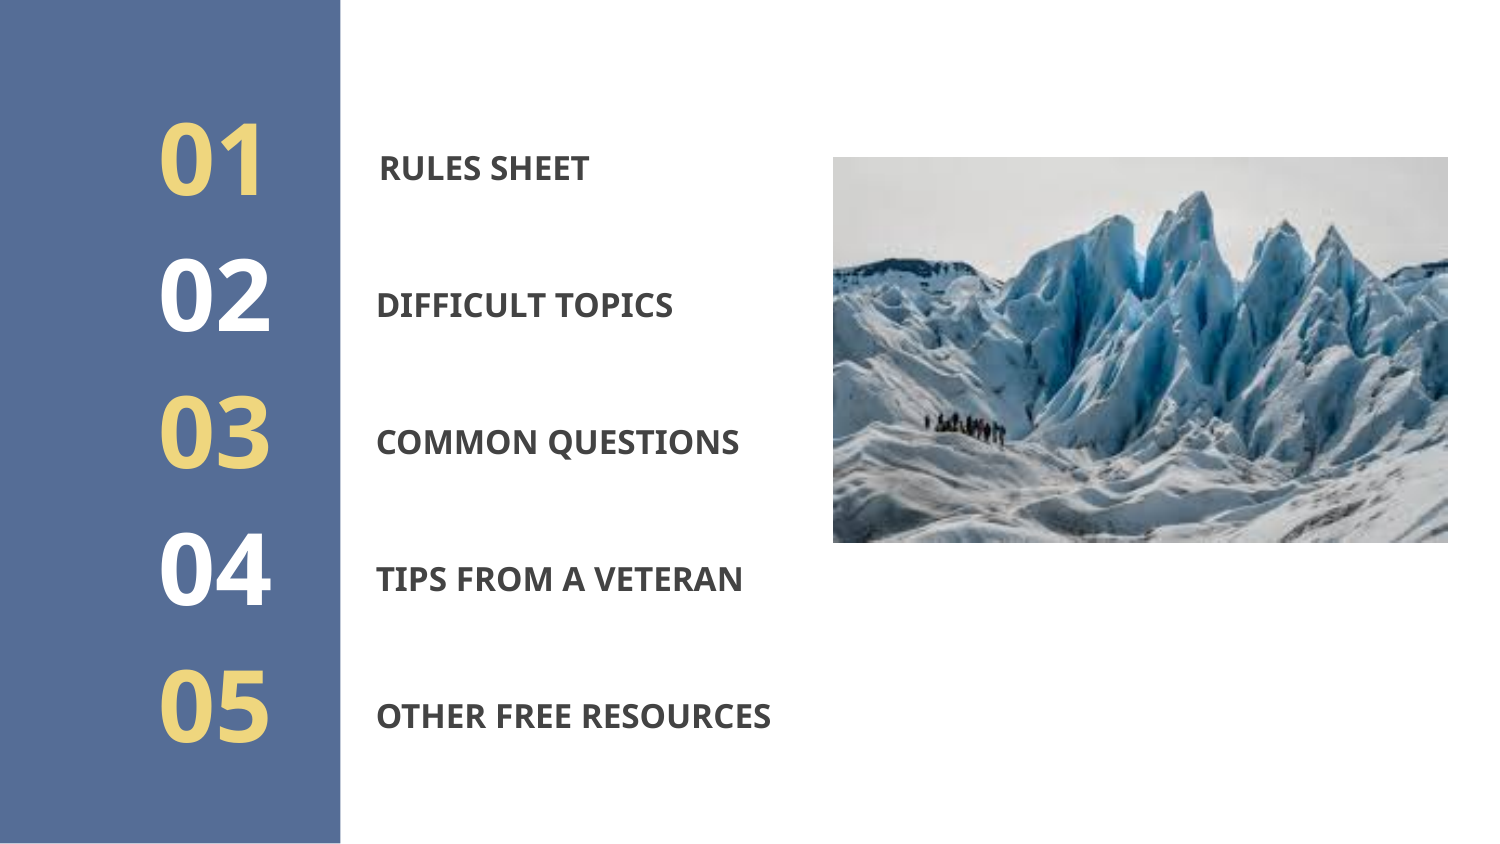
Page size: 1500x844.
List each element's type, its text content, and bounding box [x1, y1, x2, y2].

title 04 [143, 518, 360, 613]
title RULES SHEET [363, 31, 728, 168]
title 01 [143, 107, 429, 203]
title COMMON QUESTIONS [360, 340, 760, 442]
title DIFFICULT TOPICS [360, 168, 760, 340]
title 03 [143, 381, 360, 477]
picture [833, 157, 1448, 543]
title 02 [143, 244, 360, 340]
title TIPS FROM A VETERAN [360, 442, 803, 614]
title 05 [143, 655, 360, 750]
text_box [0, 0, 341, 844]
title OTHER FREE RESOURCES [360, 614, 803, 750]
